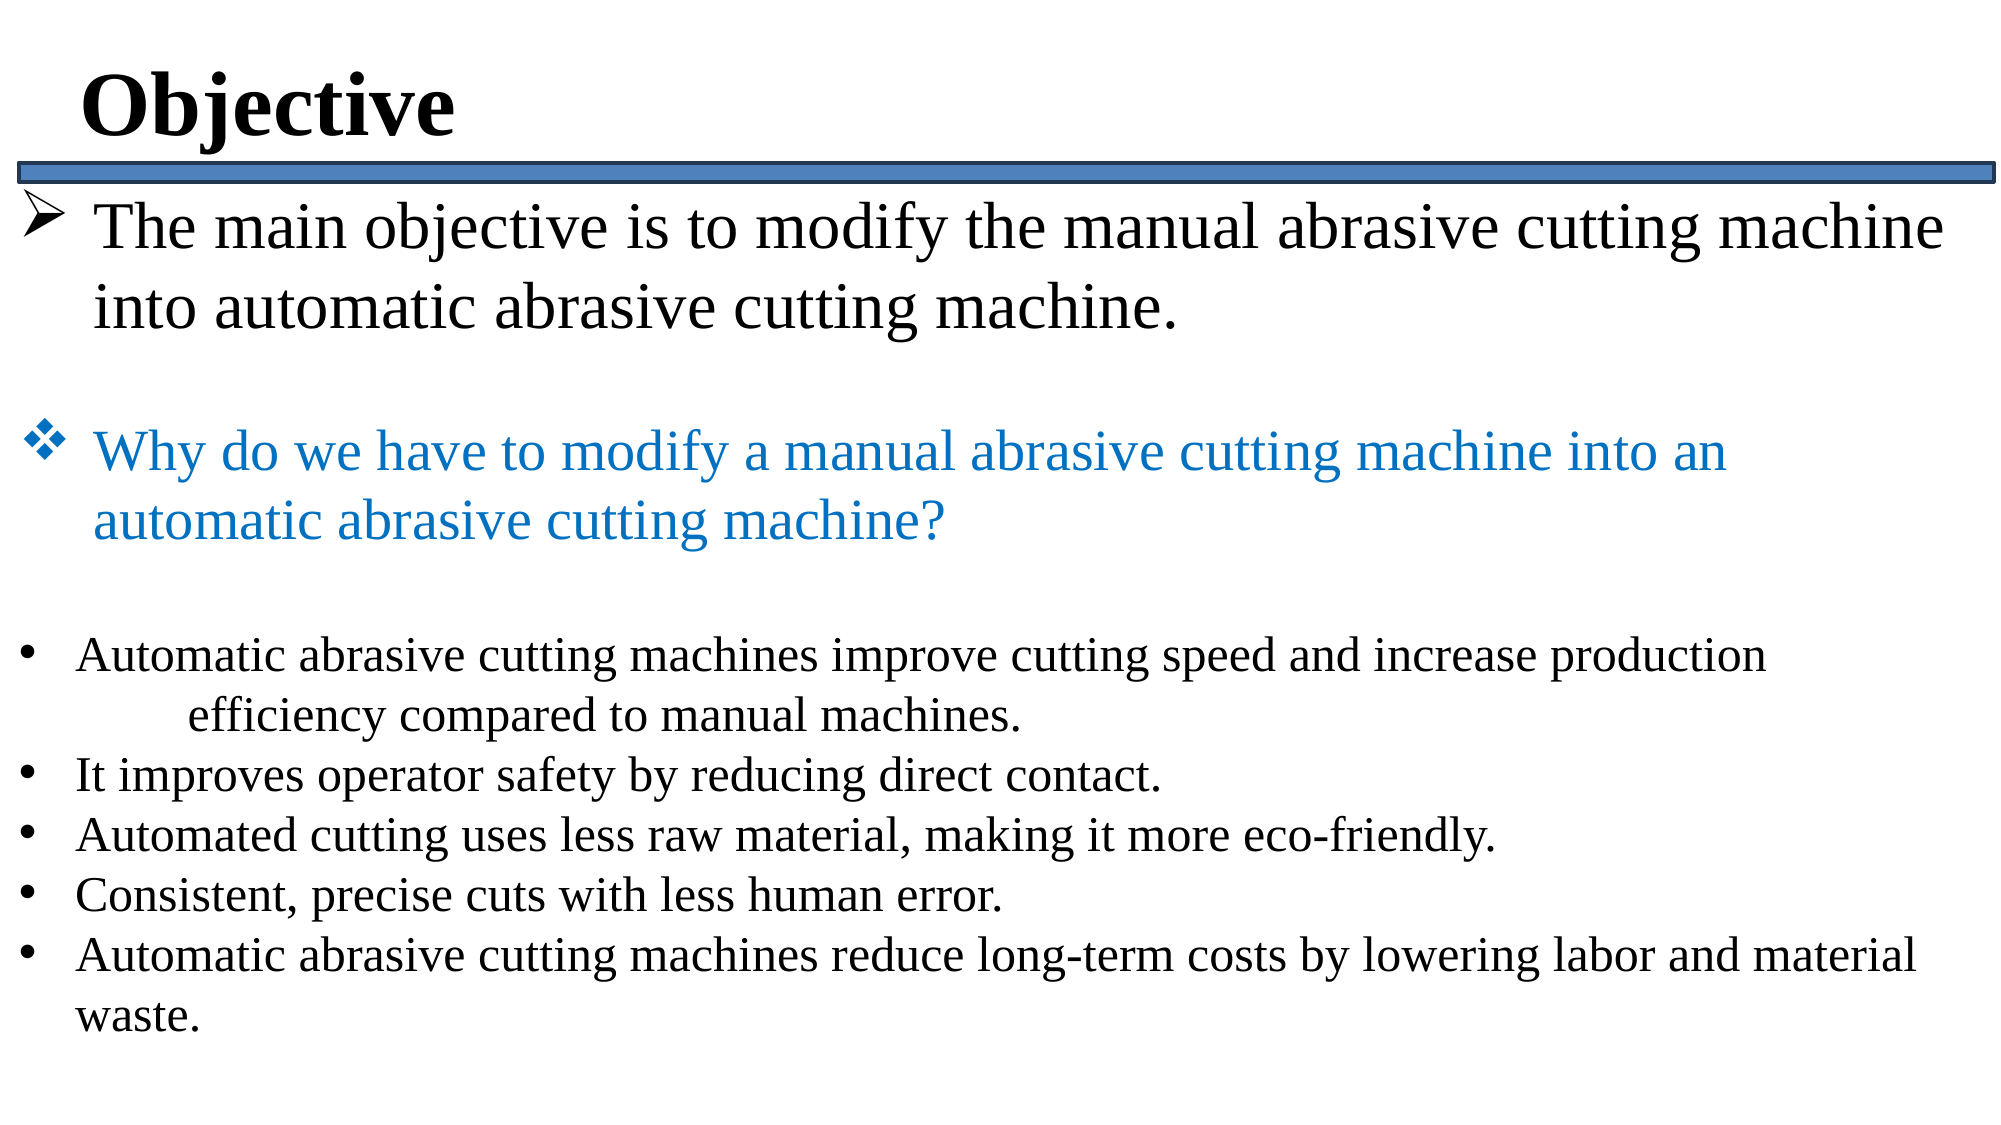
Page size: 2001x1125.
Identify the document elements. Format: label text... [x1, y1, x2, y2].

text_box Objective [0, 36, 604, 162]
list The main objective is to modify the manual abrasive cutting machine into automatic abrasive cutting machine. Why do we have to modify a manual abrasive cutting machine into an automatic abrasive cutting machine? Automatic abrasive cutting machines improve cutting speed and increase production efficiency compared to manual machines. It improves operator safety by reducing direct contact. Automated cutting uses less raw material, making it more eco-friendly. Consistent, precise cuts with less human error. Automatic abrasive cutting machines reduce long-term costs by lowering labor and material waste. [18, 184, 1950, 1061]
text_box [17, 161, 1996, 184]
